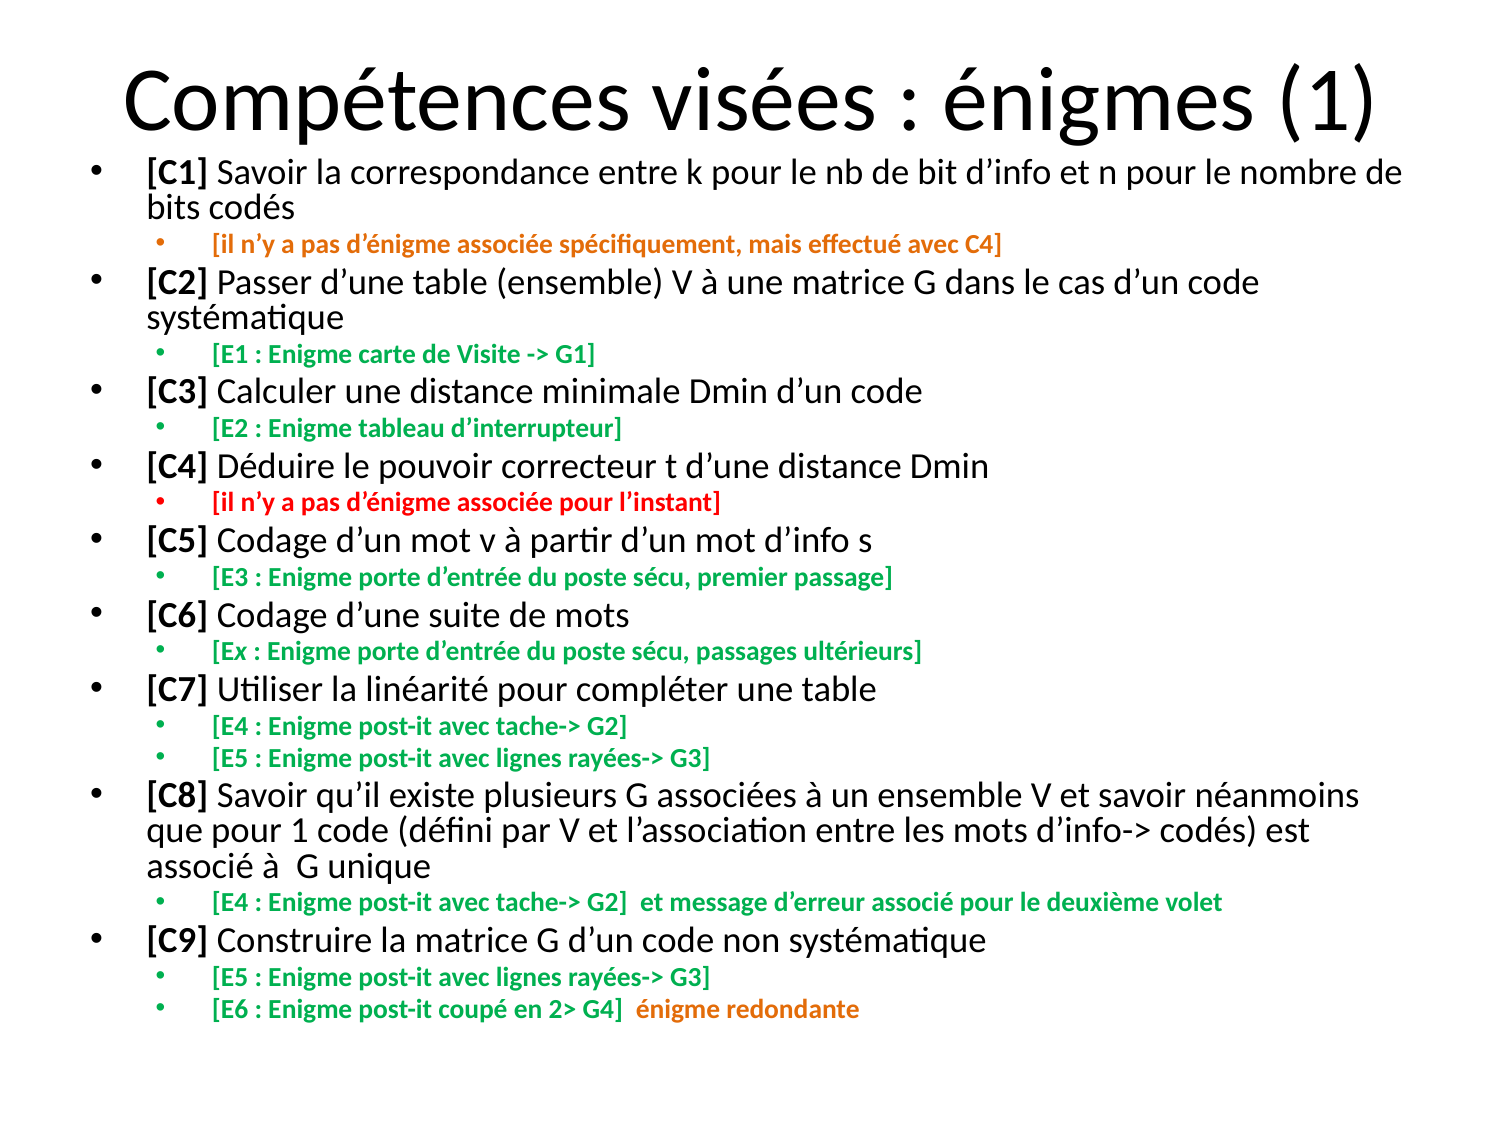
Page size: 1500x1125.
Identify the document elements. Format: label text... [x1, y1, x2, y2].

list [C1] Savoir la correspondance entre k pour le nb de bit d’info et n pour le nombre de bits codés [il n’y a pas d’énigme associée spécifiquement, mais effectué avec C4] [C2] Passer d’une table (ensemble) V à une matrice G dans le cas d’un code systématique [E1 : Enigme carte de Visite -> G1] [C3] Calculer une distance minimale Dmin d’un code [E2 : Enigme tableau d’interrupteur] [C4] Déduire le pouvoir correcteur t d’une distance Dmin [il n’y a pas d’énigme associée pour l’instant] [C5] Codage d’un mot v à partir d’un mot d’info s [E3 : Enigme porte d’entrée du poste sécu, premier passage] [C6] Codage d’une suite de mots [Ex : Enigme porte d’entrée du poste sécu, passages ultérieurs] [C7] Utiliser la linéarité pour compléter une table [E4 : Enigme post-it avec tache-> G2] [E5 : Enigme post-it avec lignes rayées-> G3] [C8] Savoir qu’il existe plusieurs G associées à un ensemble V et savoir néanmoins que pour 1 code (défini par V et l’association entre les mots d’info-> codés) est associé à G unique [E4 : Enigme post-it avec tache-> G2] et message d’erreur associé pour le deuxième volet [C9] Construire la matrice G d’un code non systématique [E5 : Enigme post-it avec lignes rayées-> G3] [E6 : Enigme post-it coupé en 2> G4] énigme redondante [75, 149, 1425, 1118]
title Compétences visées : énigmes (1) [76, 0, 1427, 188]
